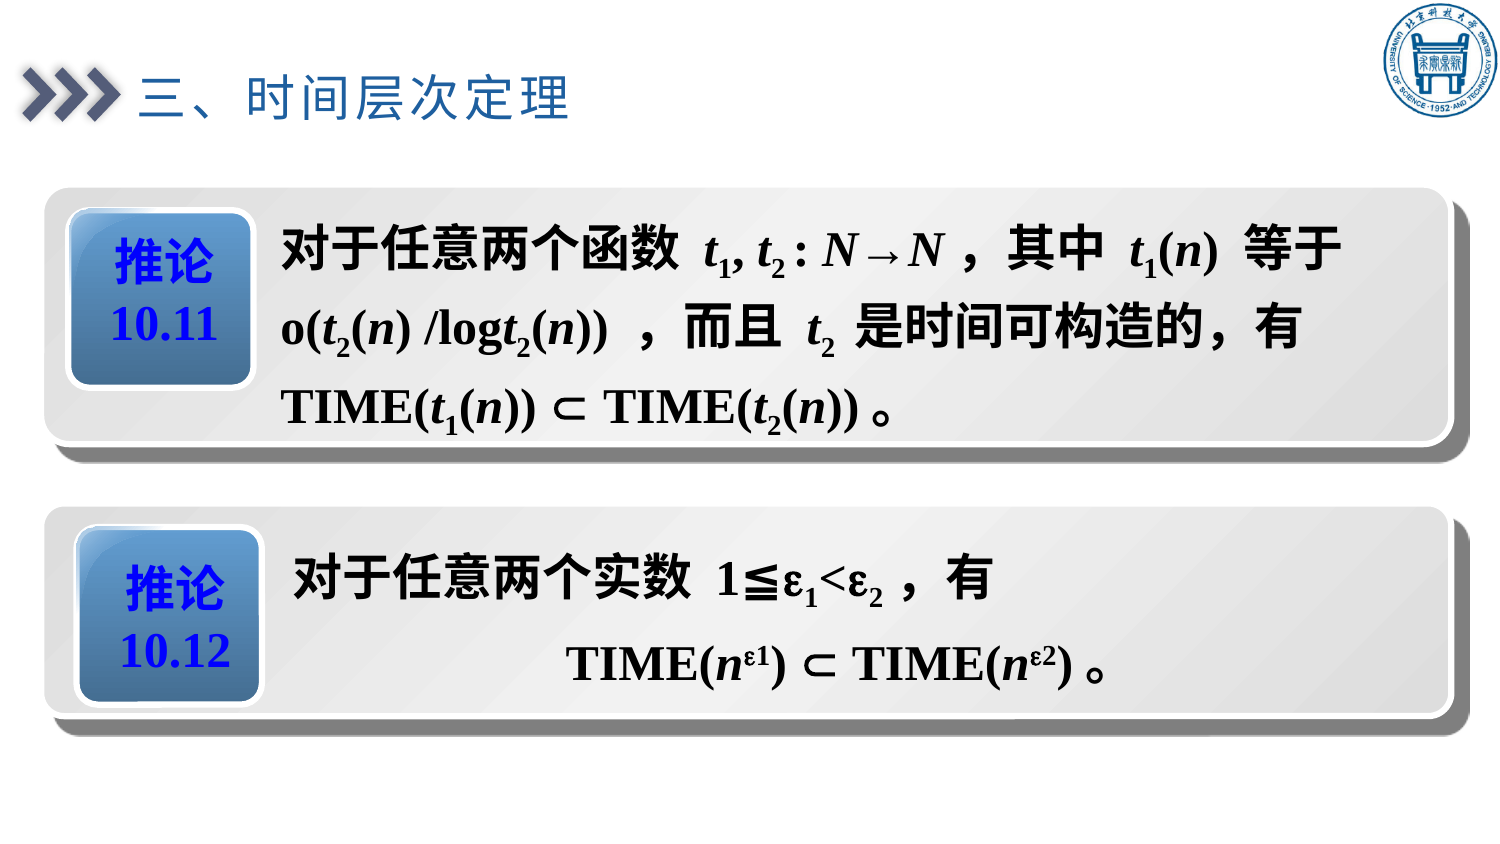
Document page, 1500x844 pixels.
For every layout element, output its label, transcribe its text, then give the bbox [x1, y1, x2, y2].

picture [1359, 0, 1500, 122]
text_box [41, 503, 1452, 717]
text_box [22, 67, 57, 122]
text_box 三、时间层次定理 [125, 60, 581, 133]
text_box [54, 67, 89, 122]
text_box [41, 184, 1452, 445]
text_box [86, 67, 121, 122]
